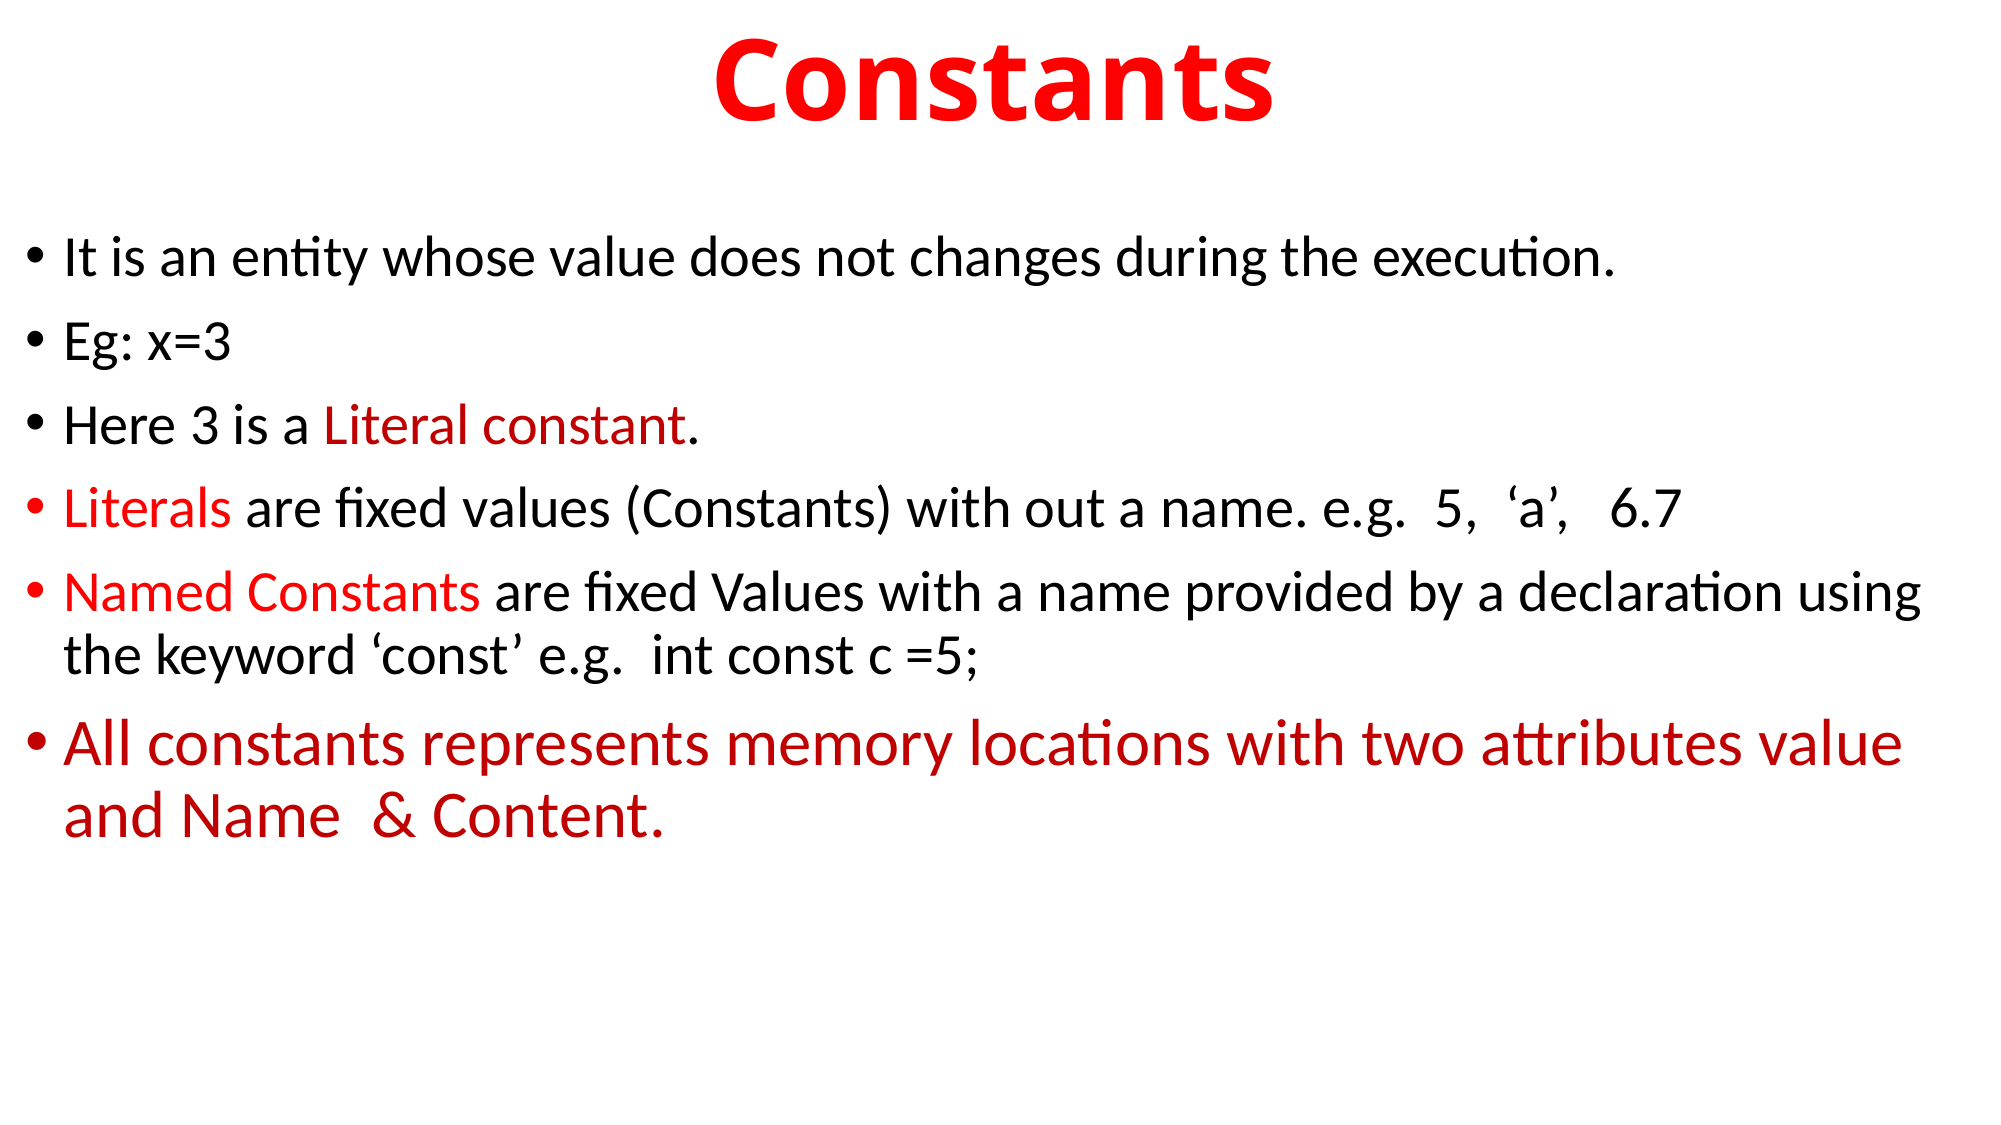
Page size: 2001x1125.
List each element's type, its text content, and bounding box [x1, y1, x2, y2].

list It is an entity whose value does not changes during the execution. Eg: x=3 Here 3 is a Literal constant. Literals are fixed values (Constants) with out a name. e.g. 5, ‘a’, 6.7 Named Constants are fixed Values with a name provided by a declaration using the keyword ‘const’ e.g. int const c =5; All constants represents memory locations with two attributes value and Name & Content. [10, 218, 1979, 924]
title Constants [125, 0, 1863, 169]
